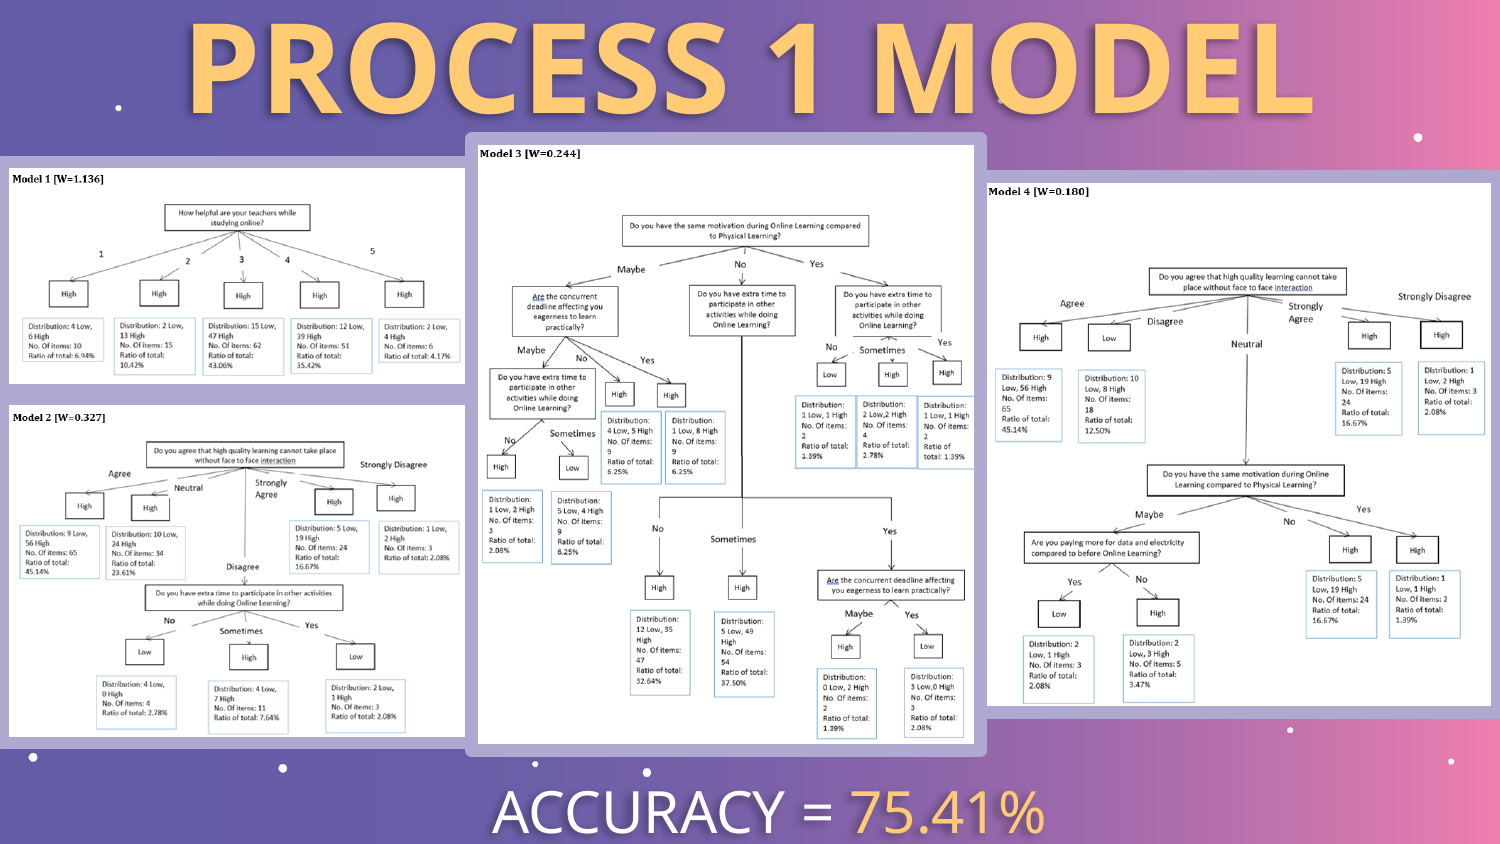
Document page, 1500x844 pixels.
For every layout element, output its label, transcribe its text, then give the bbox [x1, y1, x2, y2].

picture [8, 168, 466, 385]
picture [0, 0, 1500, 170]
text_box ACCURACY = 75.41% [455, 733, 1085, 844]
picture [987, 719, 1500, 844]
picture [477, 144, 975, 745]
title PROCESS 1 MODEL [147, 59, 1353, 154]
picture [8, 404, 466, 738]
picture [986, 182, 1492, 707]
picture [0, 749, 455, 844]
